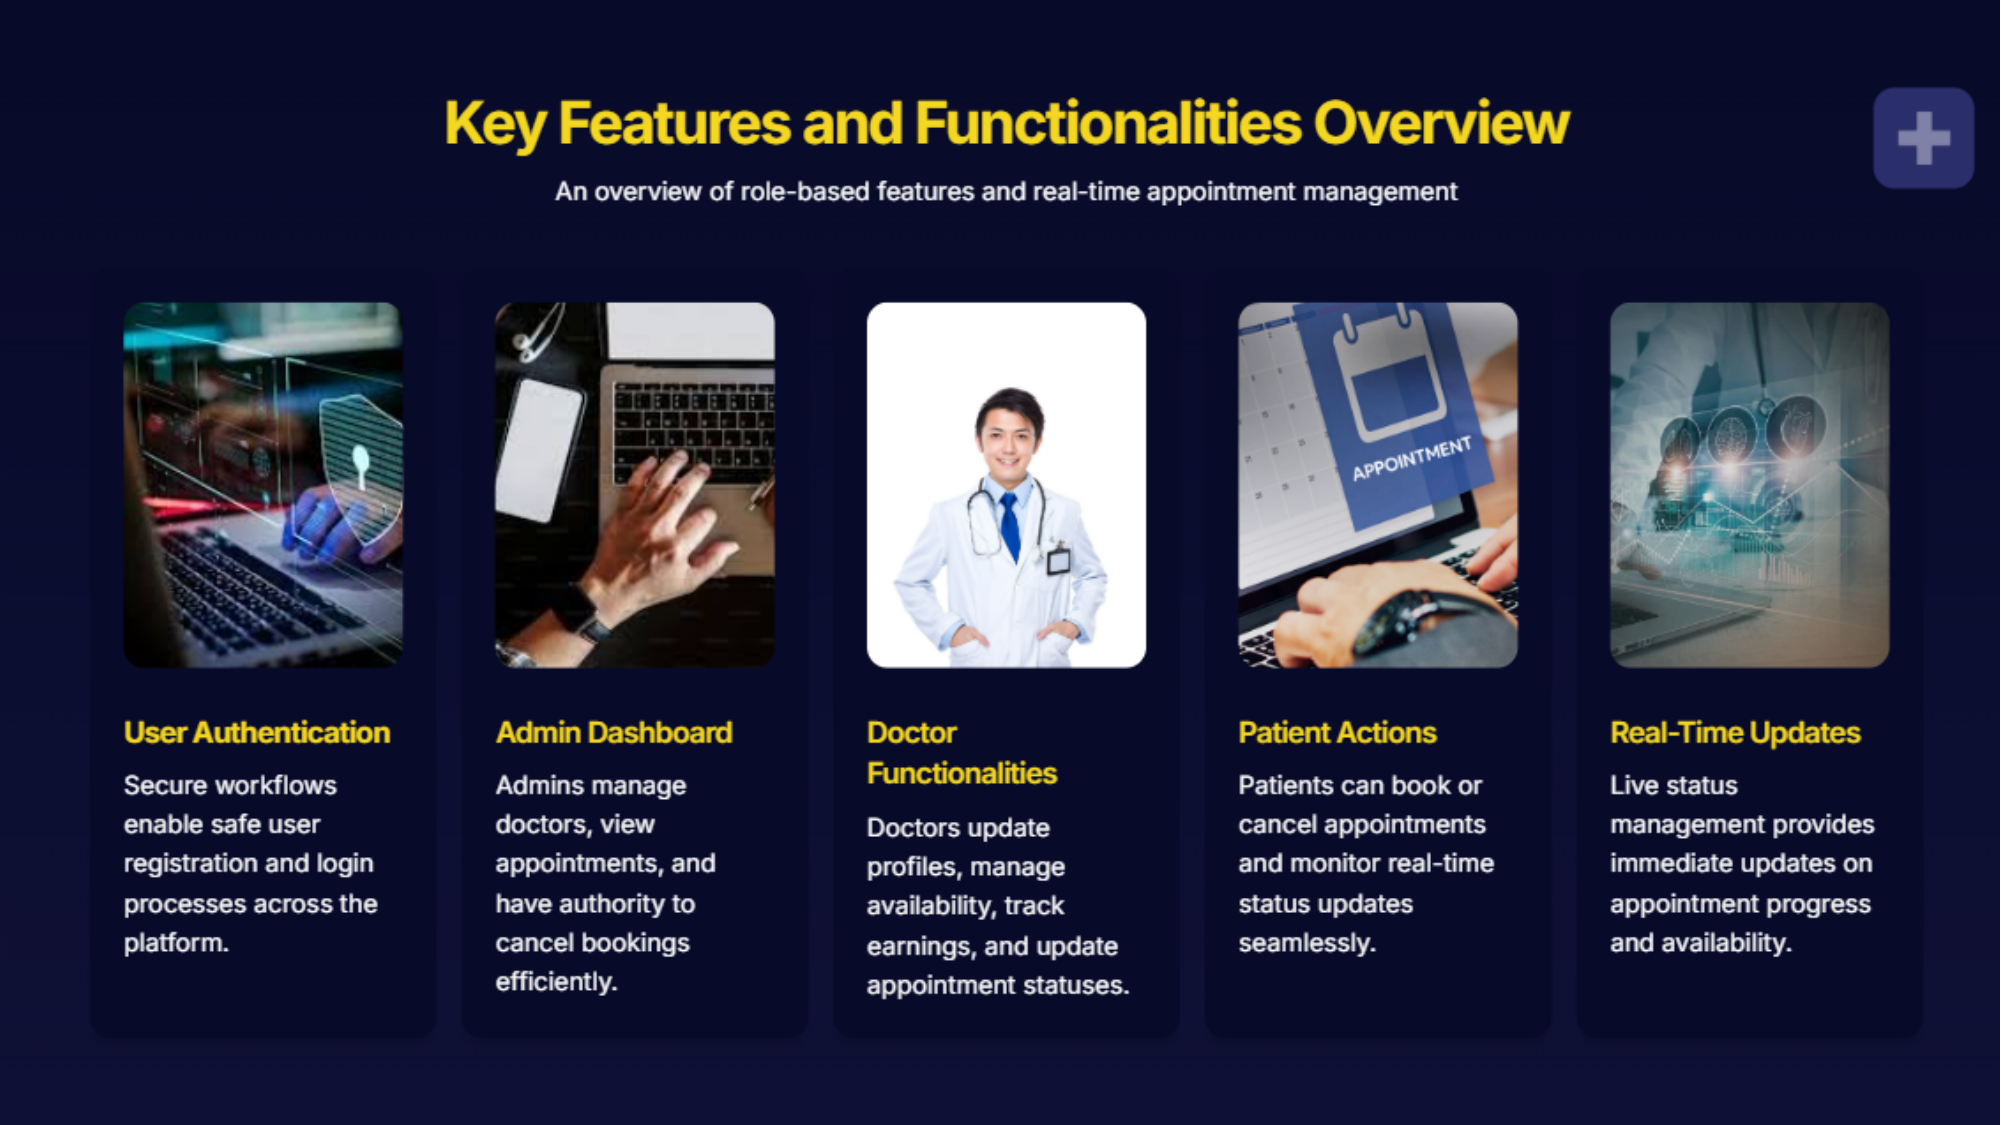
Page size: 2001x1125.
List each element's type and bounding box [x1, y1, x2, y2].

list [0, 0, 2000, 1125]
